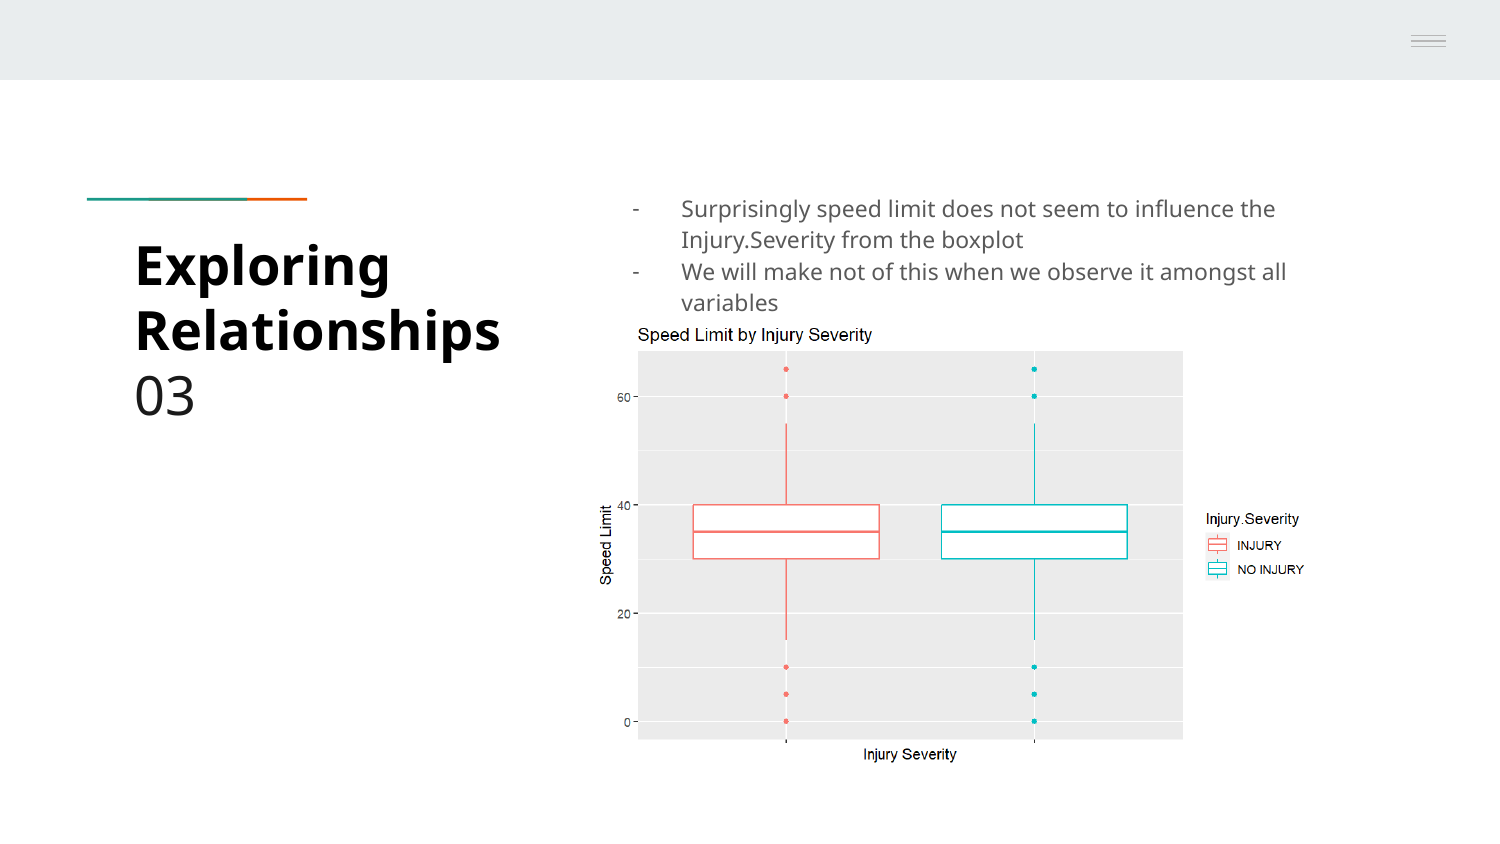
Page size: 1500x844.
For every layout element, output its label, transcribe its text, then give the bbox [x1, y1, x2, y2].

picture [591, 319, 1319, 769]
title Exploring Relationships 03 [119, 216, 580, 386]
list Surprisingly speed limit does not seem to influence the Injury.Severity from the boxplot We will make not of this when we observe it amongst all variables [591, 175, 1379, 345]
